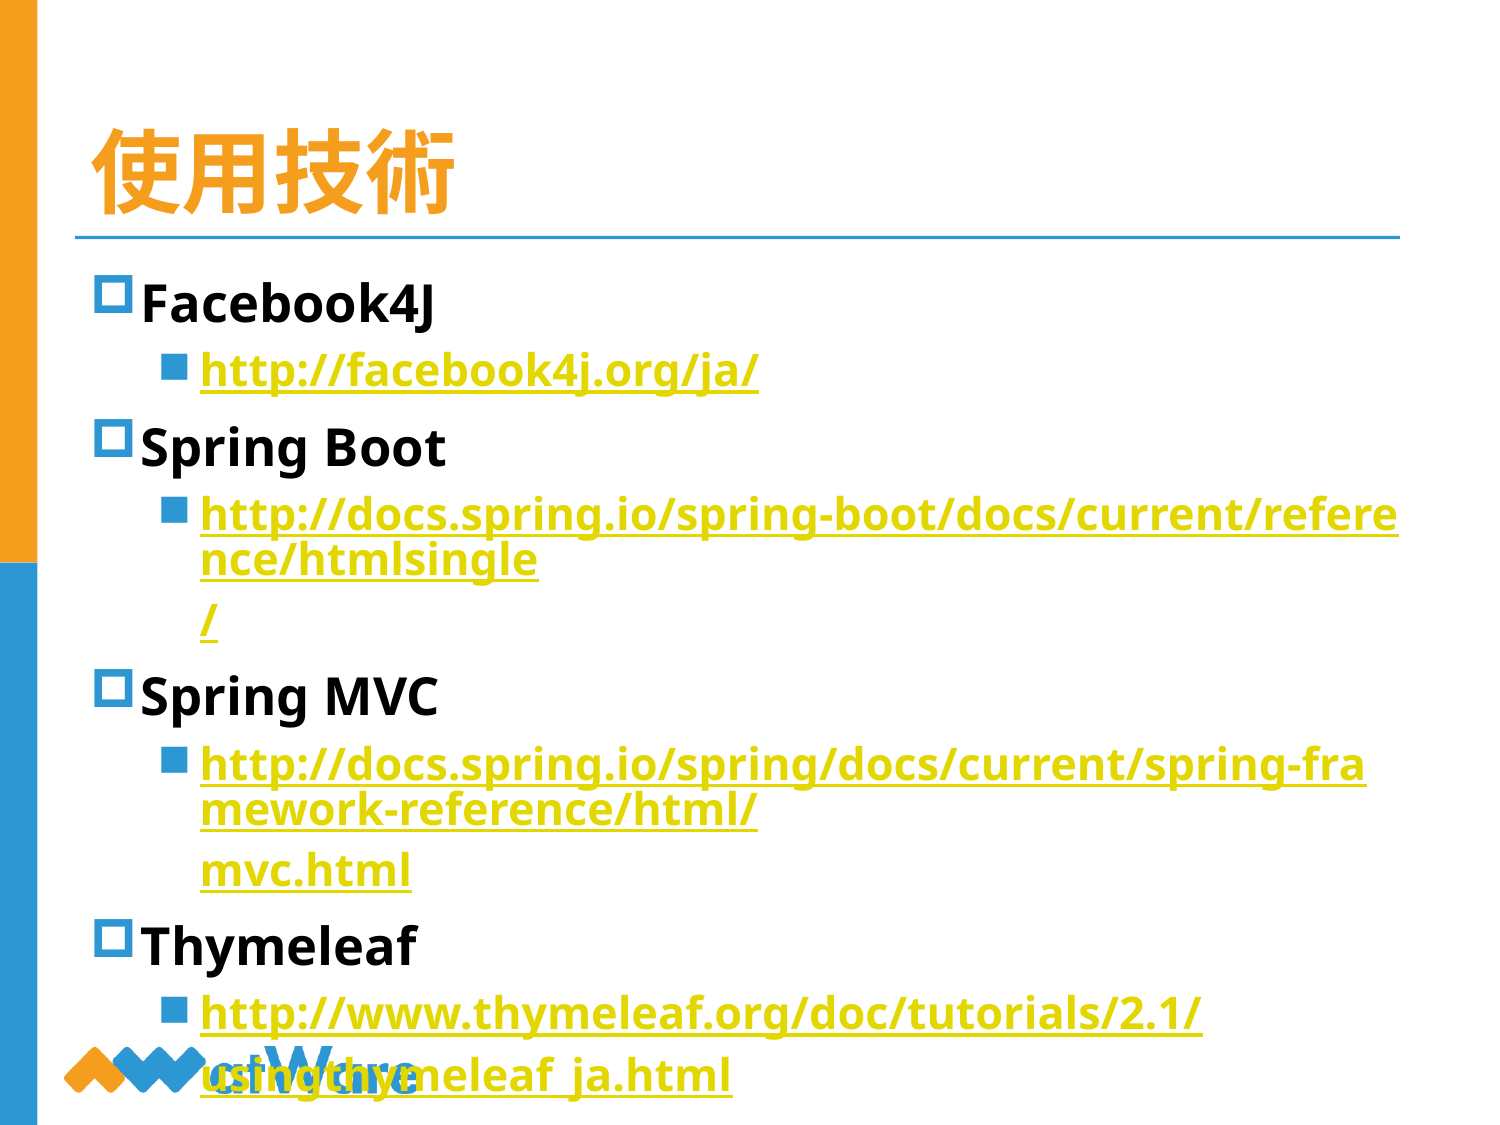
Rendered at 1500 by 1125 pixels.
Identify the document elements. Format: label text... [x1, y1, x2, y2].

title 使用技術 [75, 45, 1425, 233]
list Facebook4J http://facebook4j.org/ja/ Spring Boot http://docs.spring.io/spring-boot/docs/current/reference/htmlsingle/ Spring MVC http://docs.spring.io/spring/docs/current/spring-framework-reference/html/mvc.html Thymeleaf http://www.thymeleaf.org/doc/tutorials/2.1/usingthymeleaf_ja.html [75, 262, 1425, 1031]
picture [64, 1046, 420, 1094]
